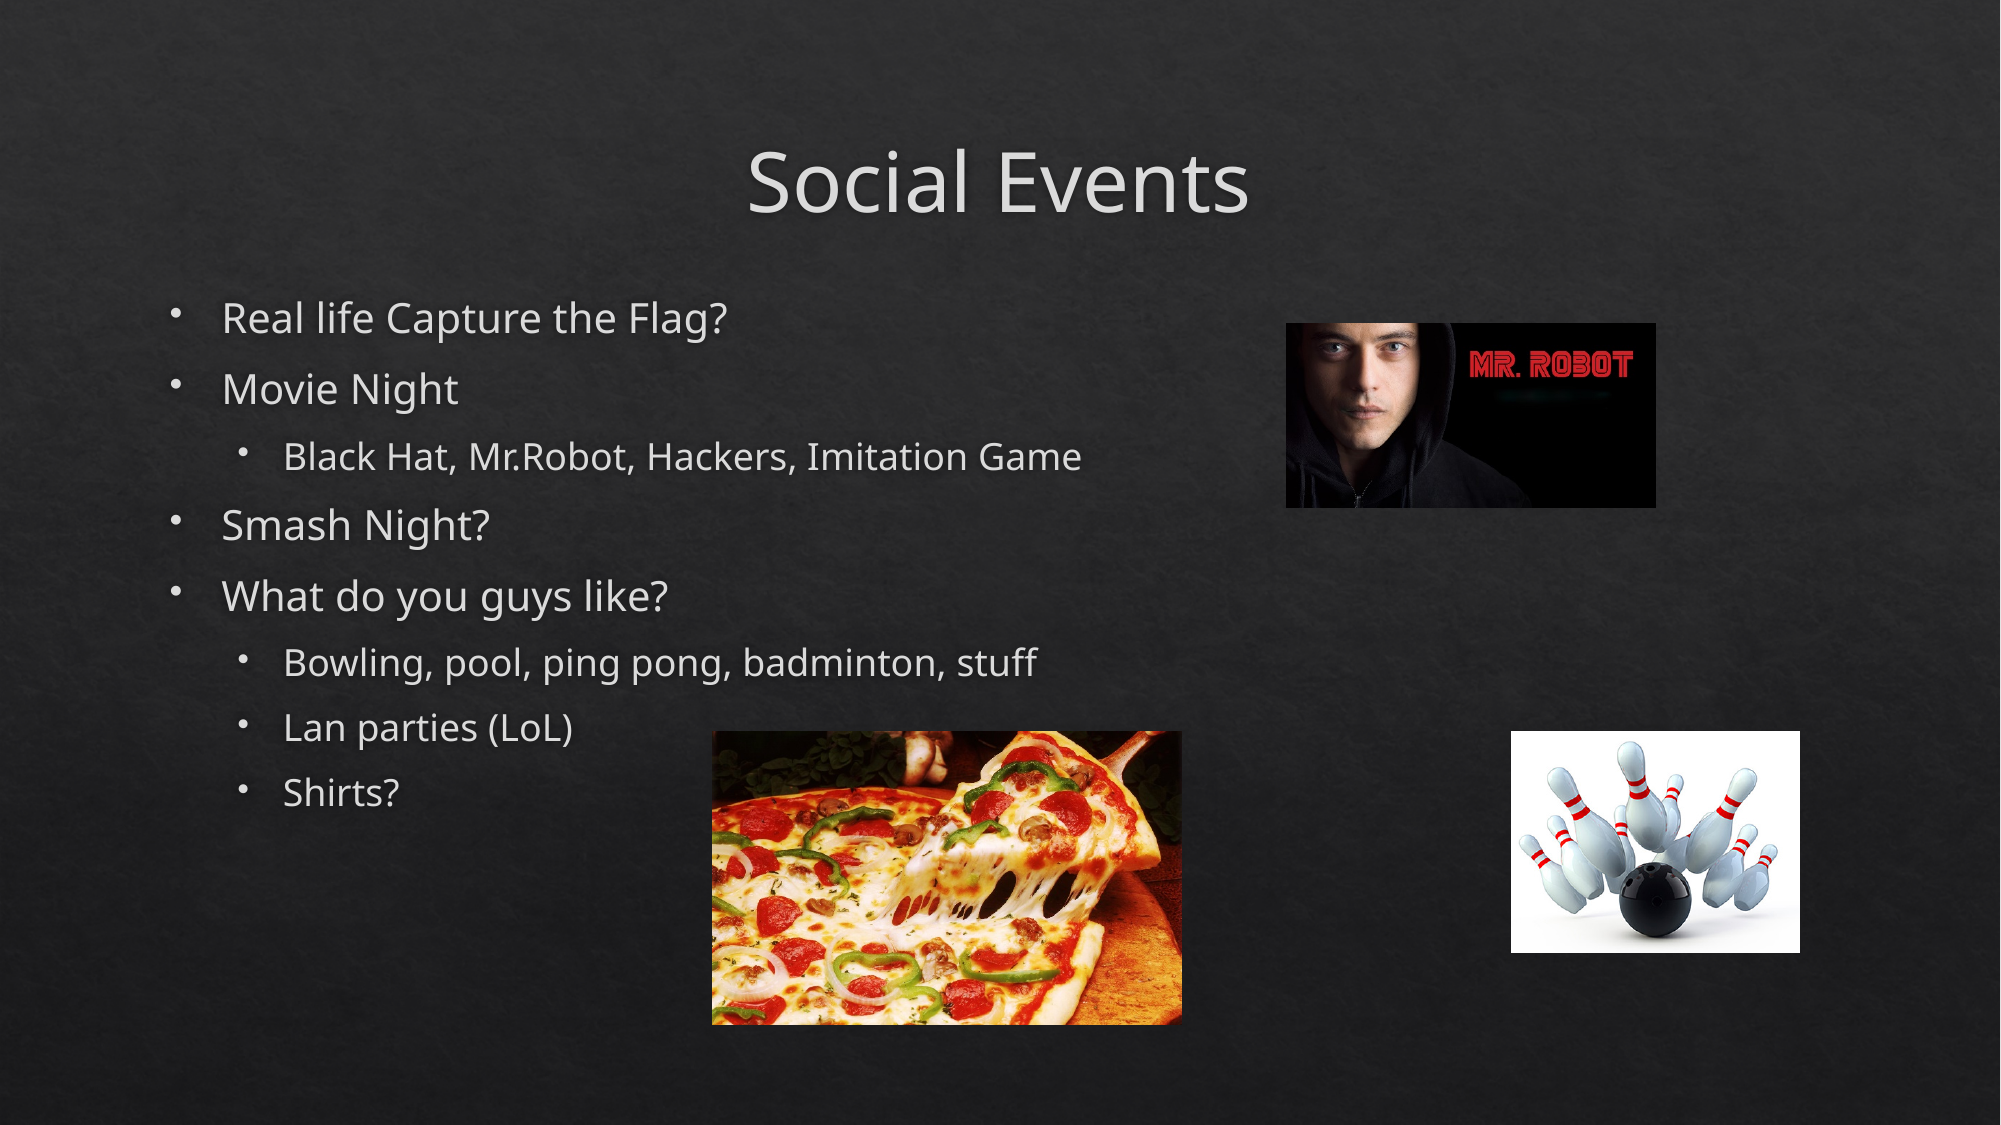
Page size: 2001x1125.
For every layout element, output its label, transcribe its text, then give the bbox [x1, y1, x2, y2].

picture [712, 731, 1182, 1025]
picture [1286, 322, 1656, 509]
picture [1510, 731, 1801, 953]
title Social Events [149, 99, 1849, 260]
list Real life Capture the Flag? Movie Night Black Hat, Mr.Robot, Hackers, Imitation Game Smash Night? What do you guys like? Bowling, pool, ping pong, badminton, stuff Lan parties (LoL) Shirts? [149, 284, 1849, 950]
